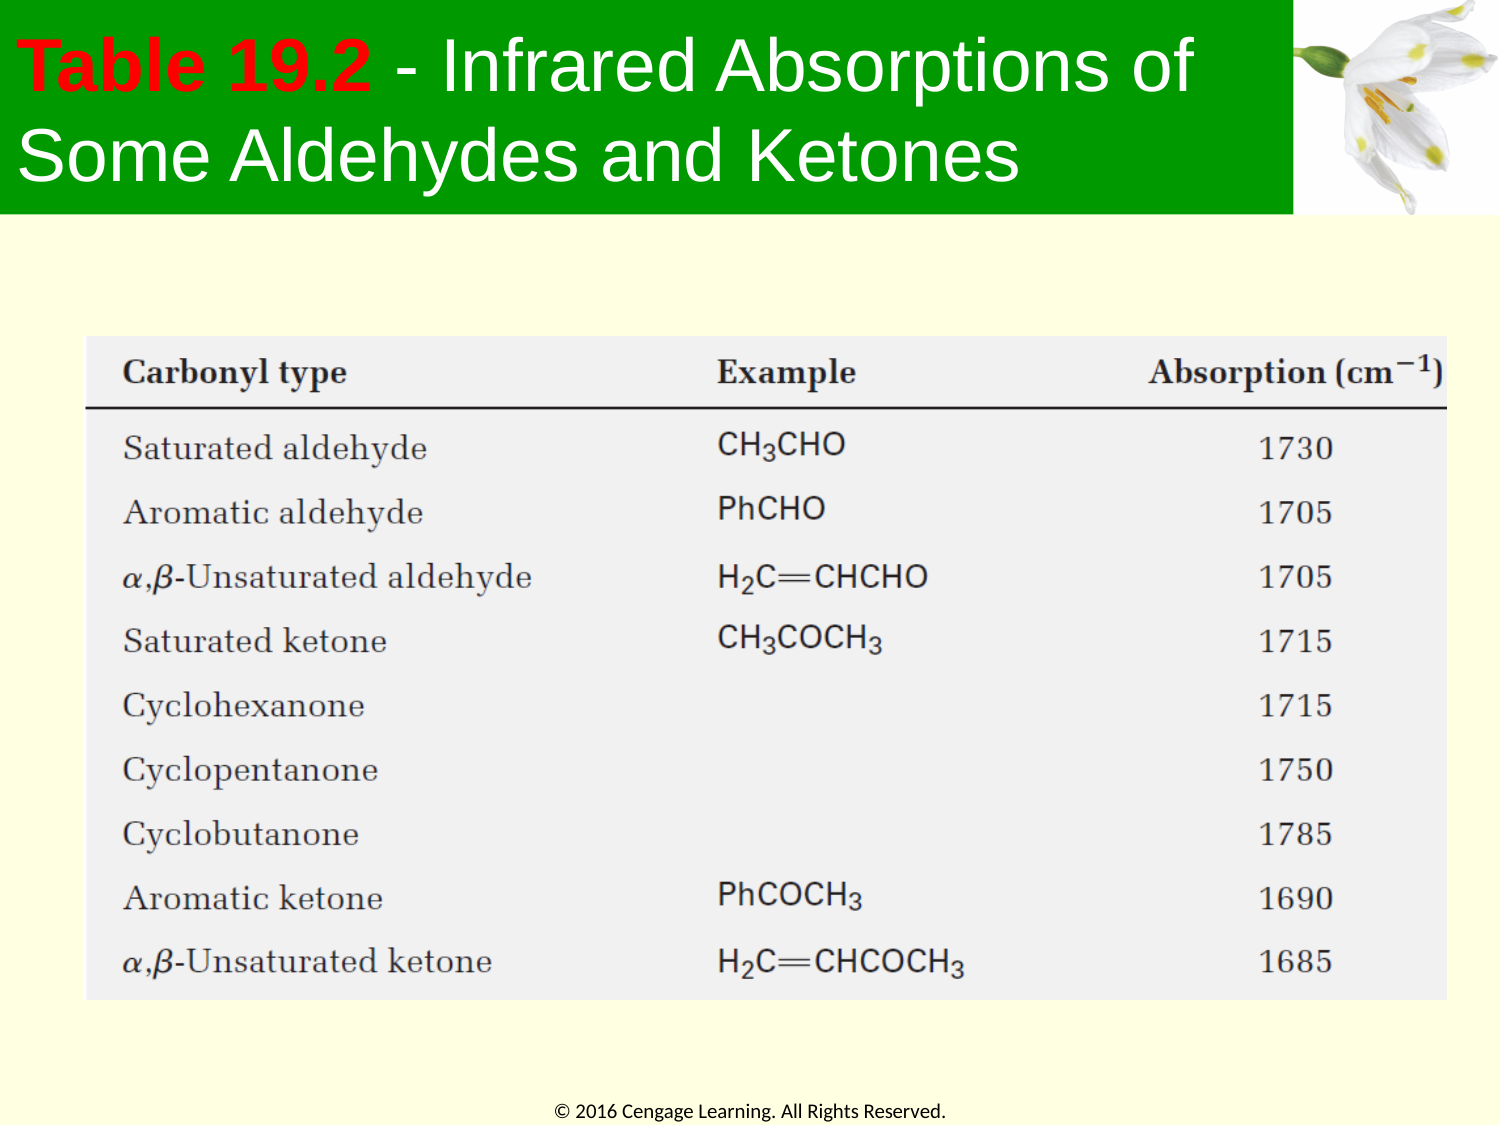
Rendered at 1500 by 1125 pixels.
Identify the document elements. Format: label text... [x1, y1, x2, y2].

picture [1293, 0, 1500, 215]
title Table 19.2 - Infrared Absorptions of Some Aldehydes and Ketones [0, 0, 1288, 213]
picture [83, 336, 1448, 1000]
